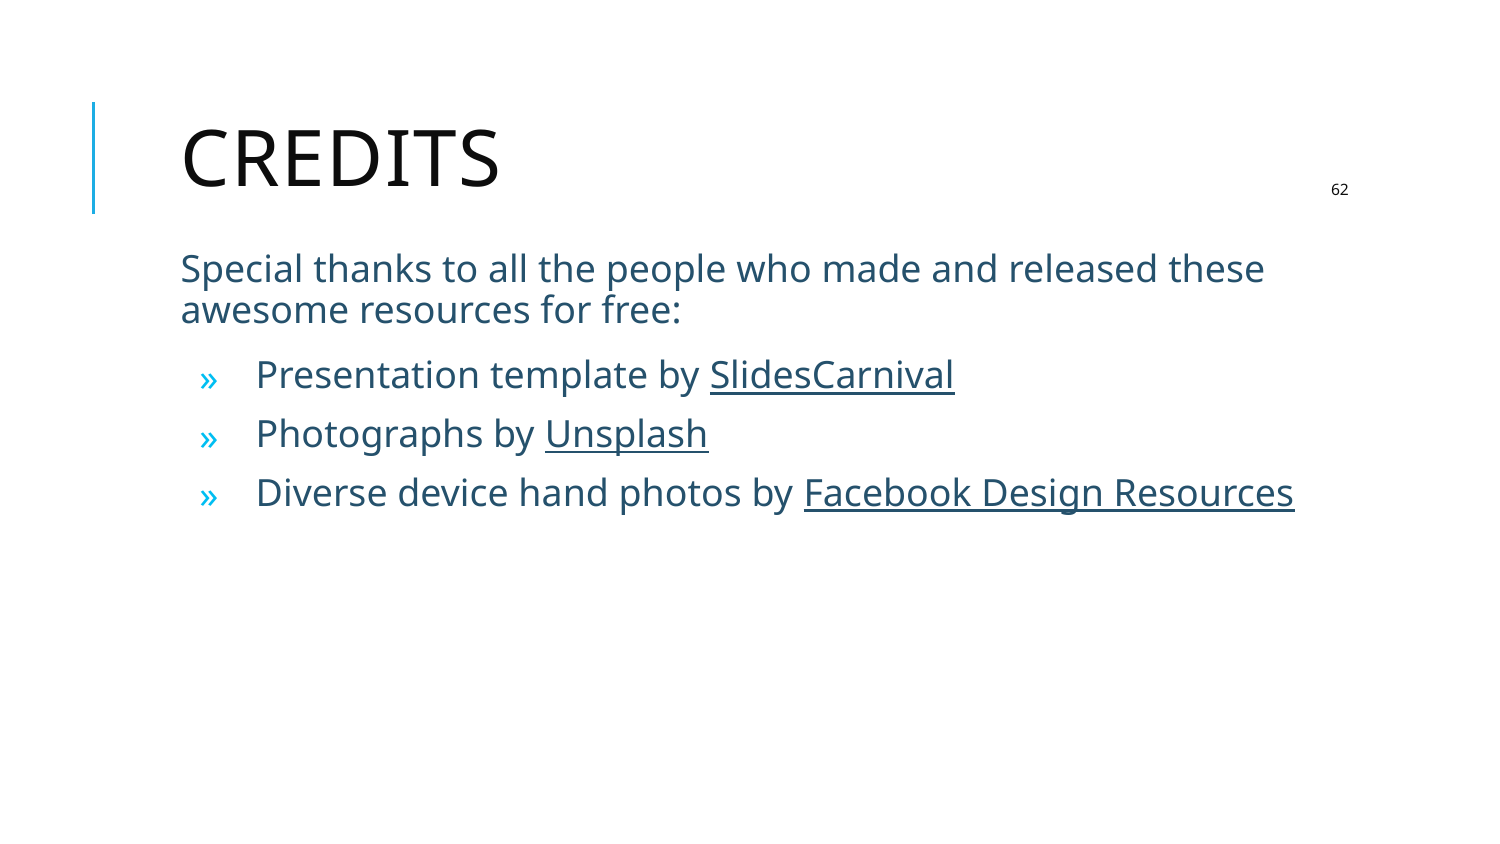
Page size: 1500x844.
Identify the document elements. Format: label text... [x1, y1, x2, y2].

title CREDITS [165, 106, 1273, 217]
list Special thanks to all the people who made and released these awesome resources for free: Presentation template by SlidesCarnival Photographs by Unsplash Diverse device hand photos by Facebook Design Resources [165, 235, 1336, 692]
slide_number 62 [1273, 106, 1364, 217]
